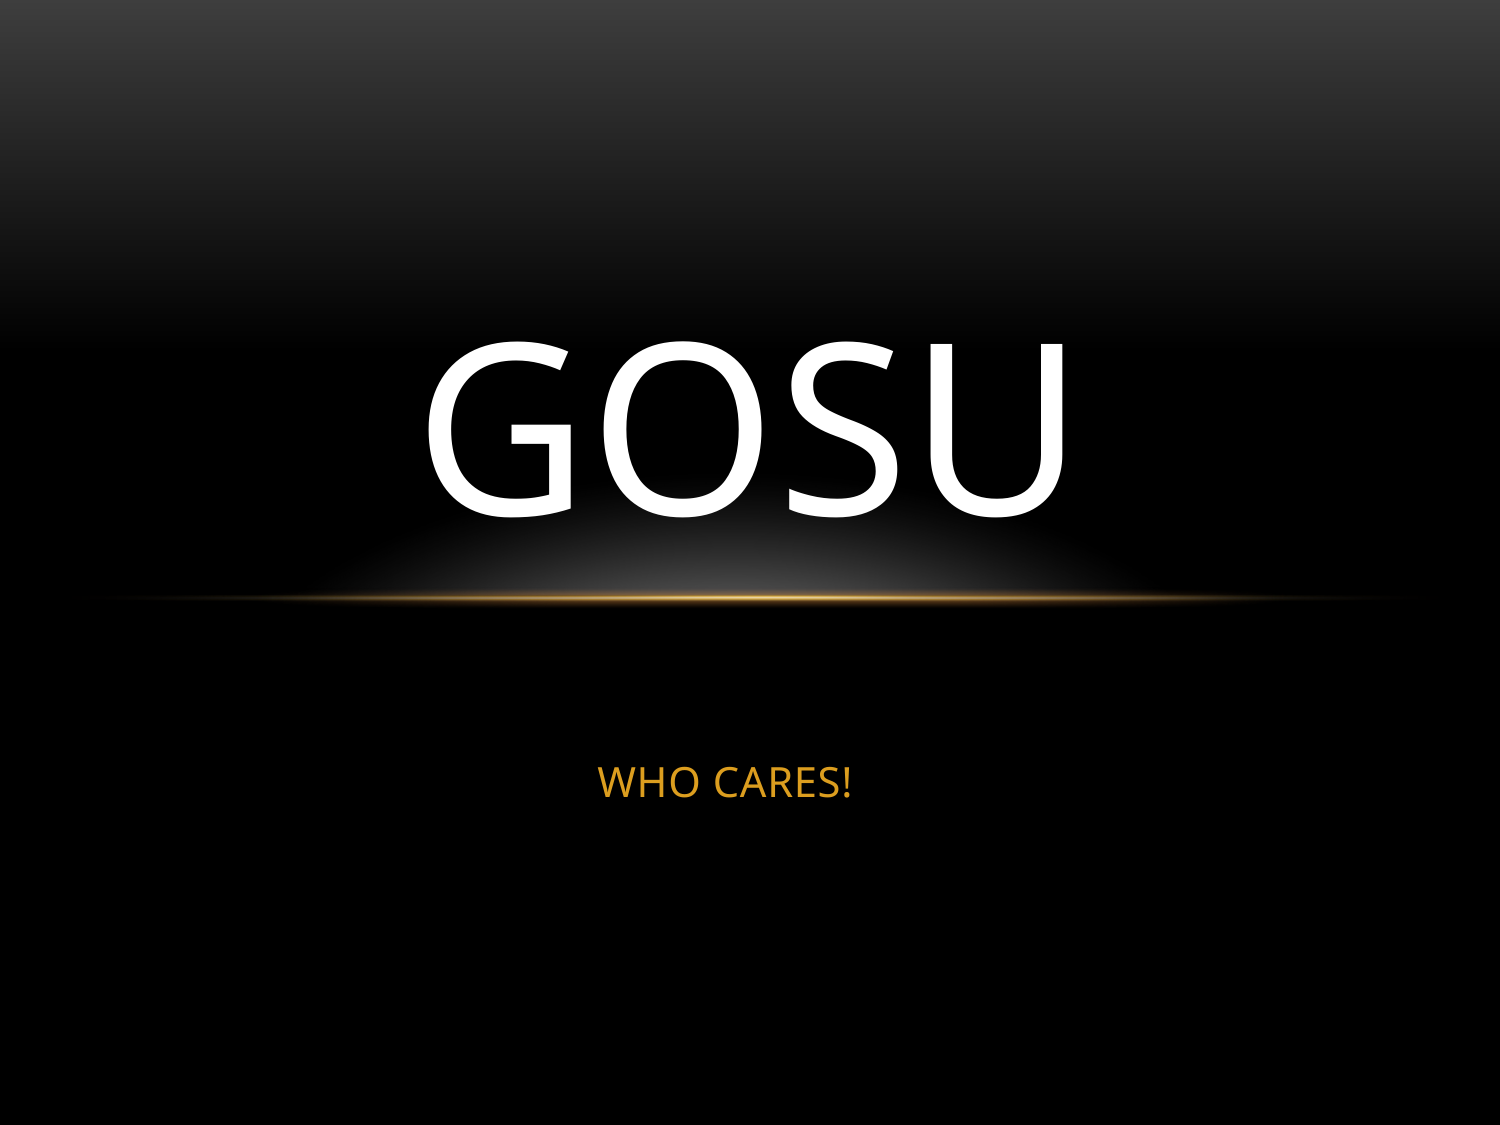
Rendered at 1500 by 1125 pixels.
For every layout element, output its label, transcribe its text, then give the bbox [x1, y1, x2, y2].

title GOSU [112, 329, 1388, 571]
picture [0, 0, 1500, 750]
subtitle WHO CARES! [200, 637, 1250, 925]
